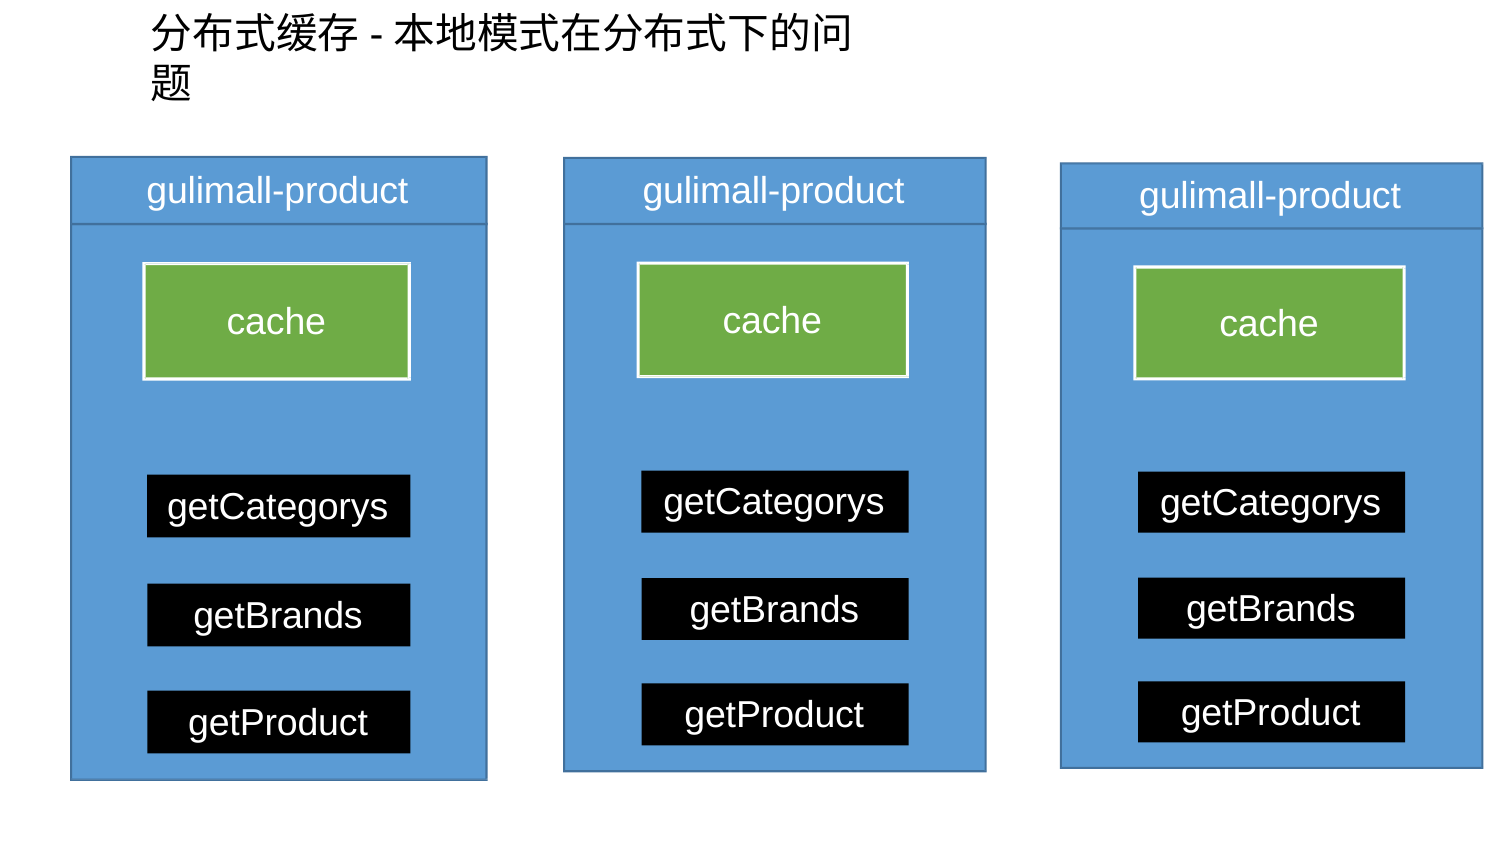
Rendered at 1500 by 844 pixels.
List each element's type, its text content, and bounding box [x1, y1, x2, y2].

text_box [1059, 162, 1484, 770]
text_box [1133, 265, 1406, 381]
title 分布式缓存-本地模式在分布式下的问题 [148, 5, 876, 149]
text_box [562, 156, 987, 773]
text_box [142, 261, 412, 381]
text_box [69, 155, 488, 782]
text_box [636, 261, 910, 379]
